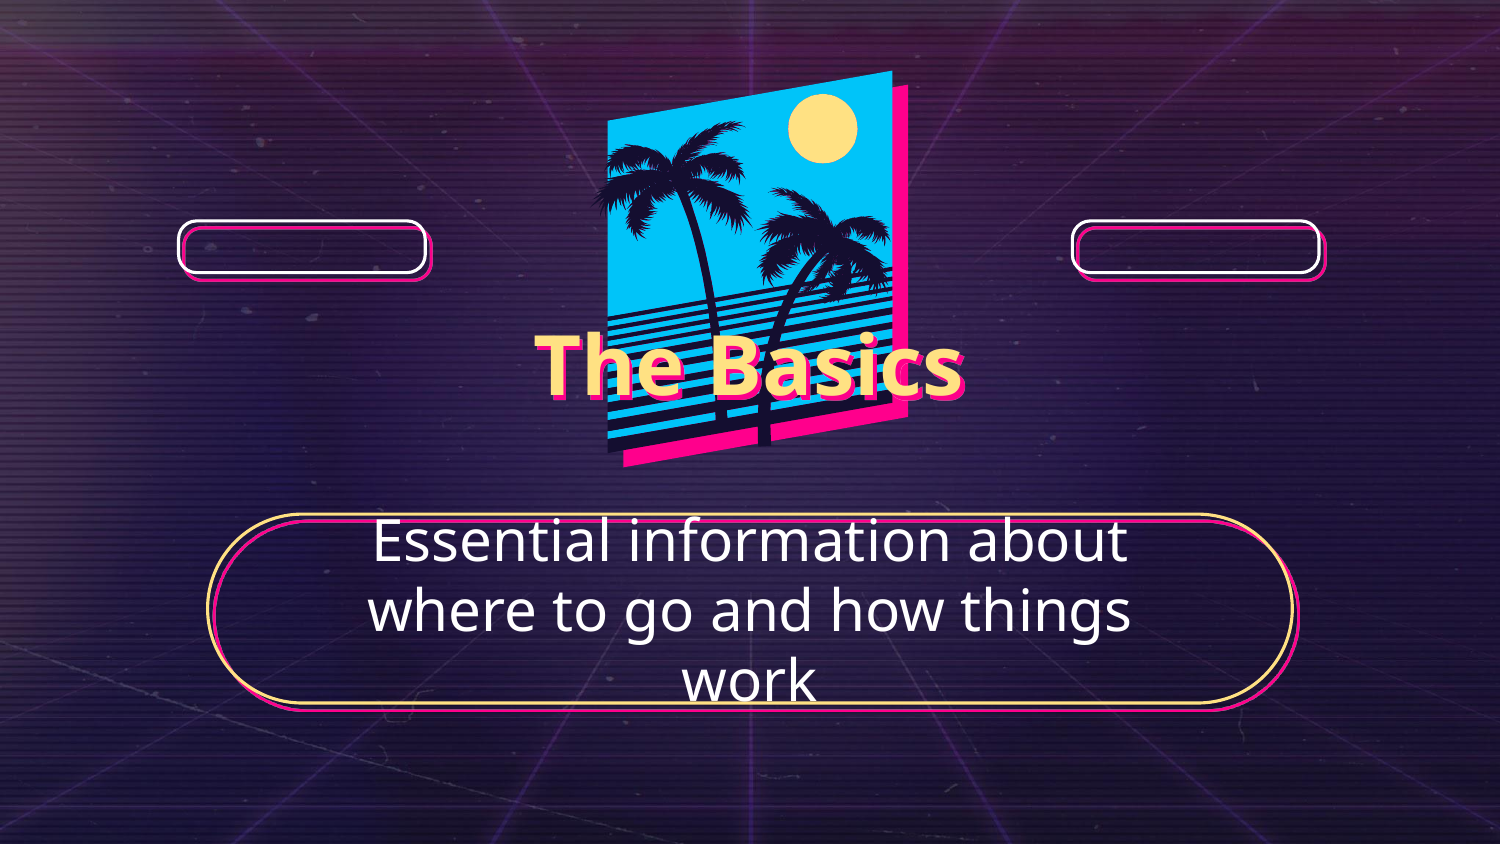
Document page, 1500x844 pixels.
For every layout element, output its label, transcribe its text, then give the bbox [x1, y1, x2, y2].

title The Basics [913, 296, 1008, 391]
subtitle Essential information about where to go and how things work [289, 532, 1211, 685]
text_box [1072, 220, 1320, 273]
text_box [207, 514, 1293, 703]
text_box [589, 70, 909, 468]
text_box [178, 220, 426, 273]
picture [0, 0, 1500, 844]
title The Basics [489, 296, 584, 391]
